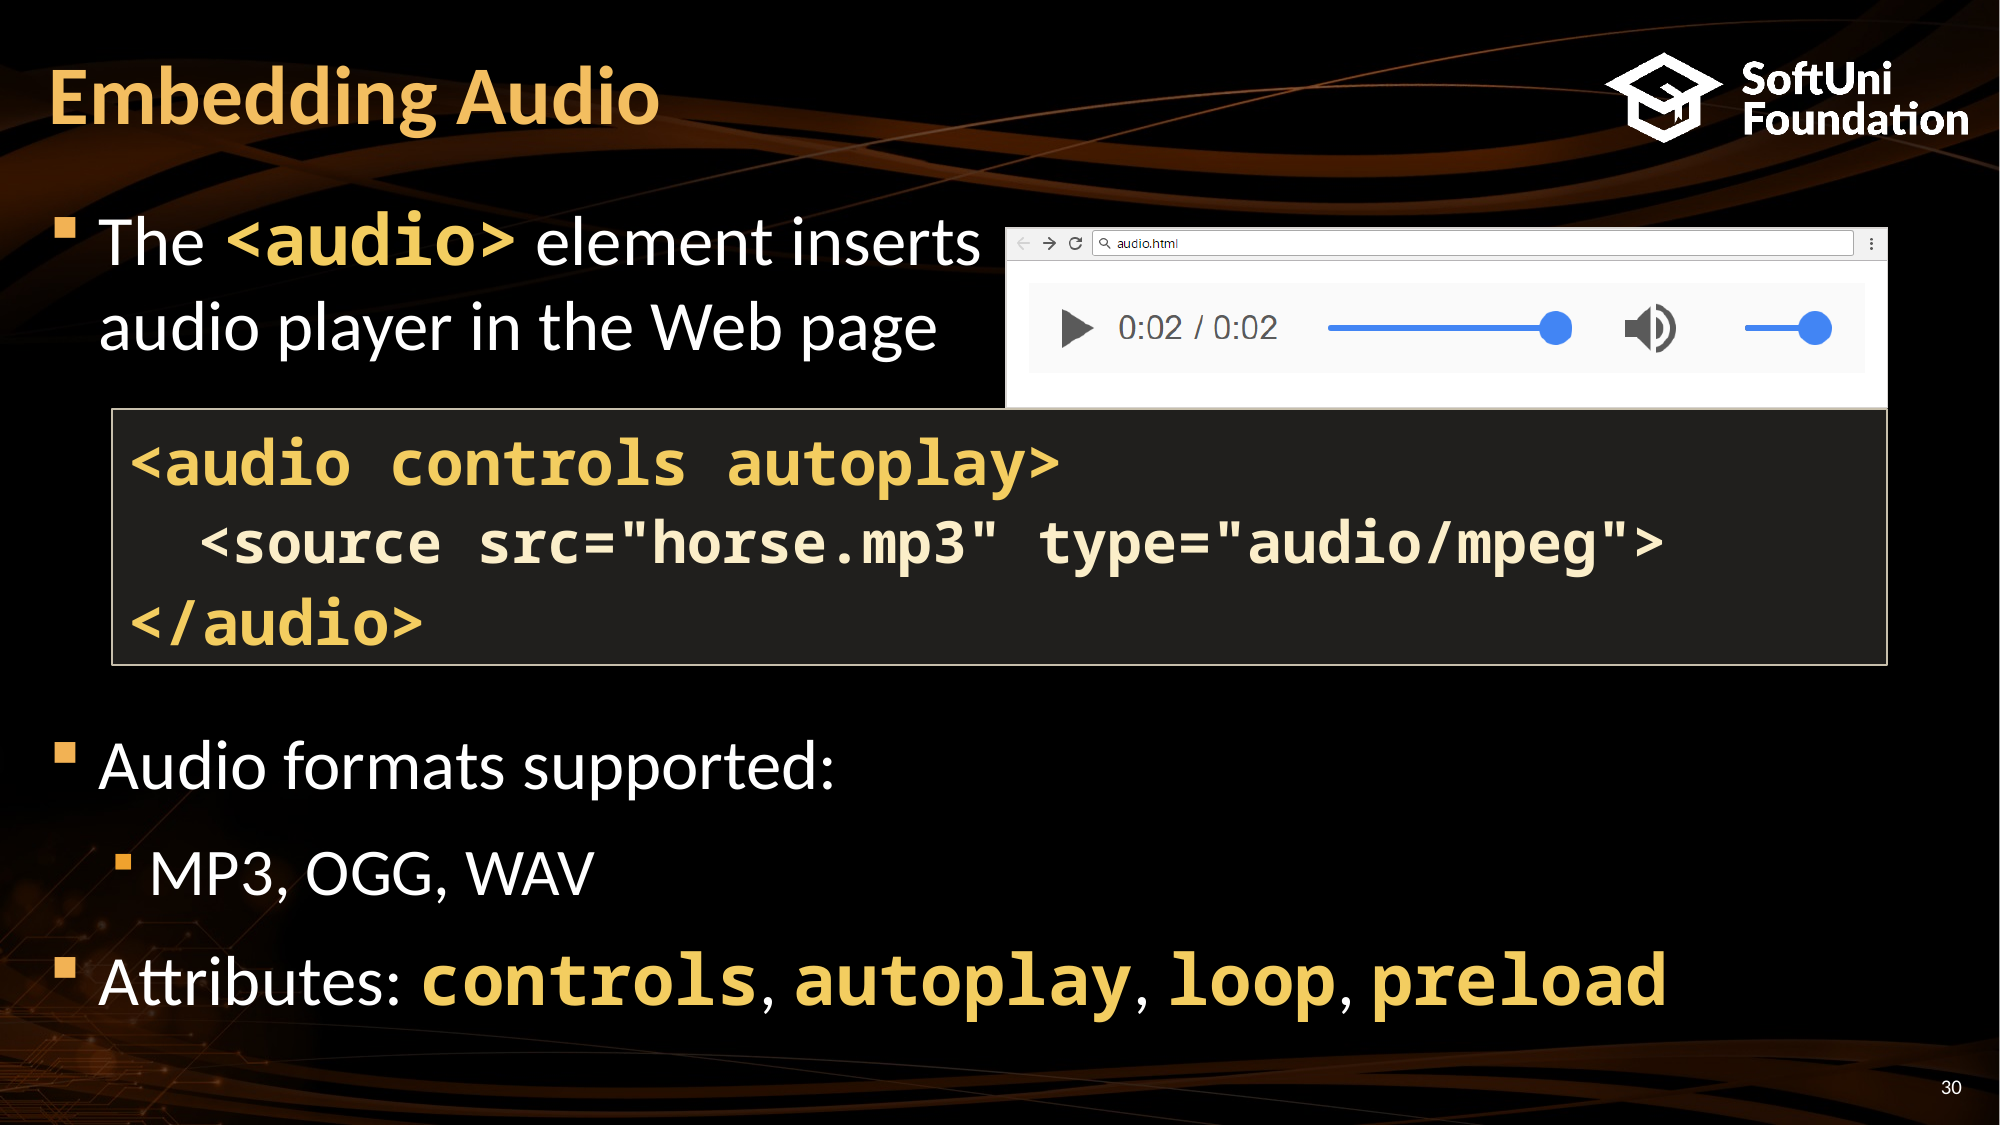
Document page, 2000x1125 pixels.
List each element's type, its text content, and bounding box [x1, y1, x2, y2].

picture [0, 0, 2000, 1125]
list The <audio> element inserts audio player in the Web page Audio formats supported: MP3, OGG, WAV Attributes: controls, autoplay, loop, preload [31, 188, 1968, 1103]
text_box <audio controls autoplay> <source src="horse.mp3" type="audio/mpeg"> </audio> [112, 408, 1888, 666]
slide_number 30 [1897, 1070, 1968, 1103]
title Embedding Audio [30, 6, 1602, 189]
